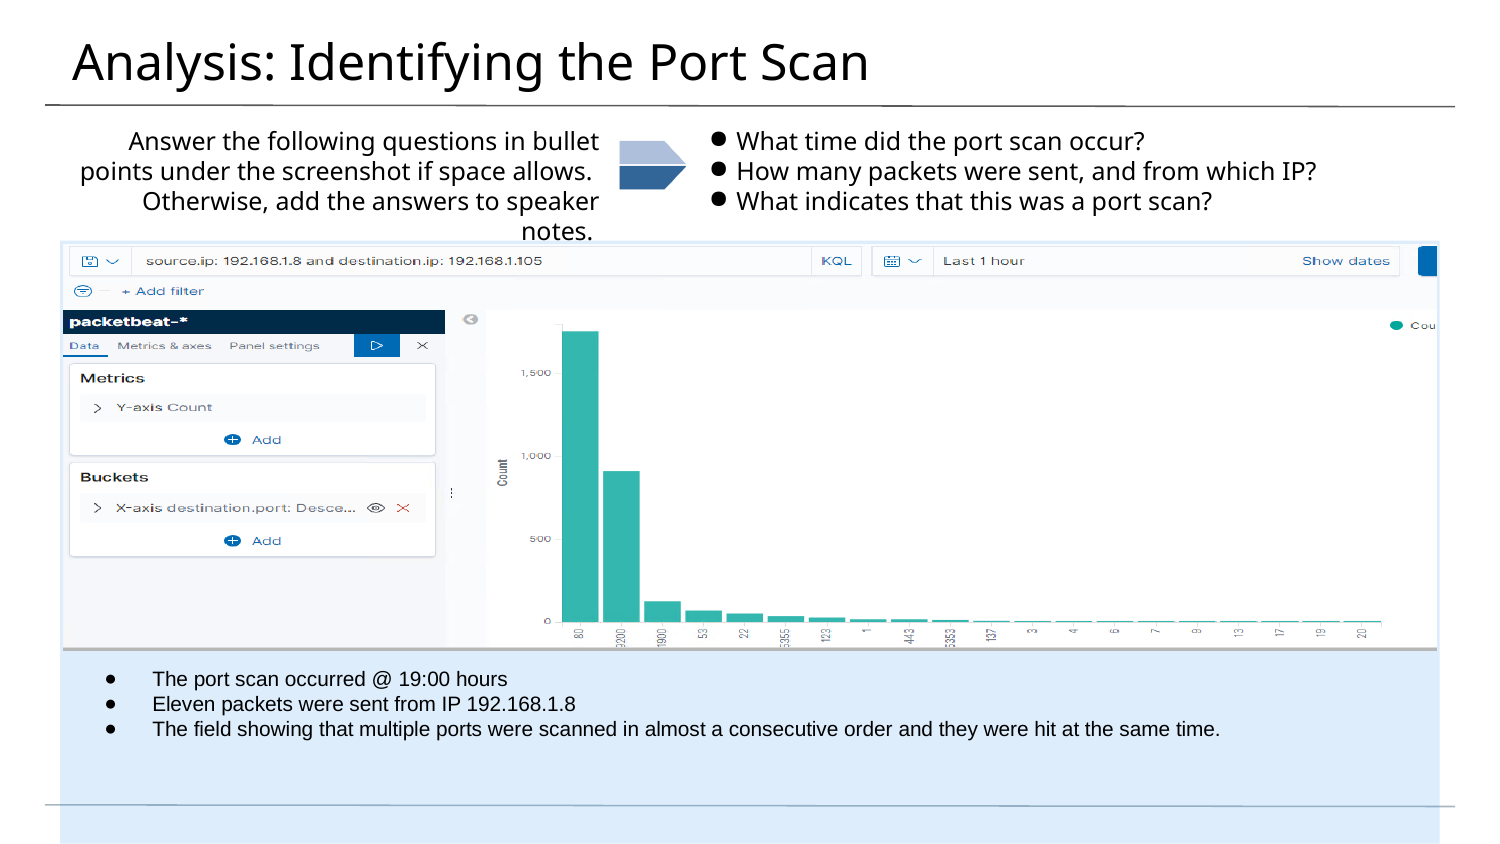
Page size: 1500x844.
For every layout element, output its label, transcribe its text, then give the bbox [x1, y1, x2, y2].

text_box [Insert Here] Include a screenshot of Kibana logs depicting the port scan. [60, 240, 608, 244]
text_box [Insert Here] Include a screenshot of Kibana logs depicting the port scan. [60, 656, 1440, 844]
text_box The port scan occurred @ 19:00 hours Eleven packets were sent from IP 192.168.1.8 The field showing that multiple ports were scanned in almost a consecutive order and they were hit at the same time. [62, 658, 1437, 756]
picture [616, 136, 687, 192]
subtitle What time did the port scan occur? How many packets were sent, and from which IP? What indicates that this was a port scan? [608, 110, 1415, 242]
picture [62, 243, 1438, 652]
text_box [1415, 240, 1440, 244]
title Analysis: Identifying the Port Scan [0, 0, 1500, 88]
subtitle Answer the following questions in bullet points under the screenshot if space allows. Otherwise, add the answers to speaker notes. [0, 110, 608, 320]
